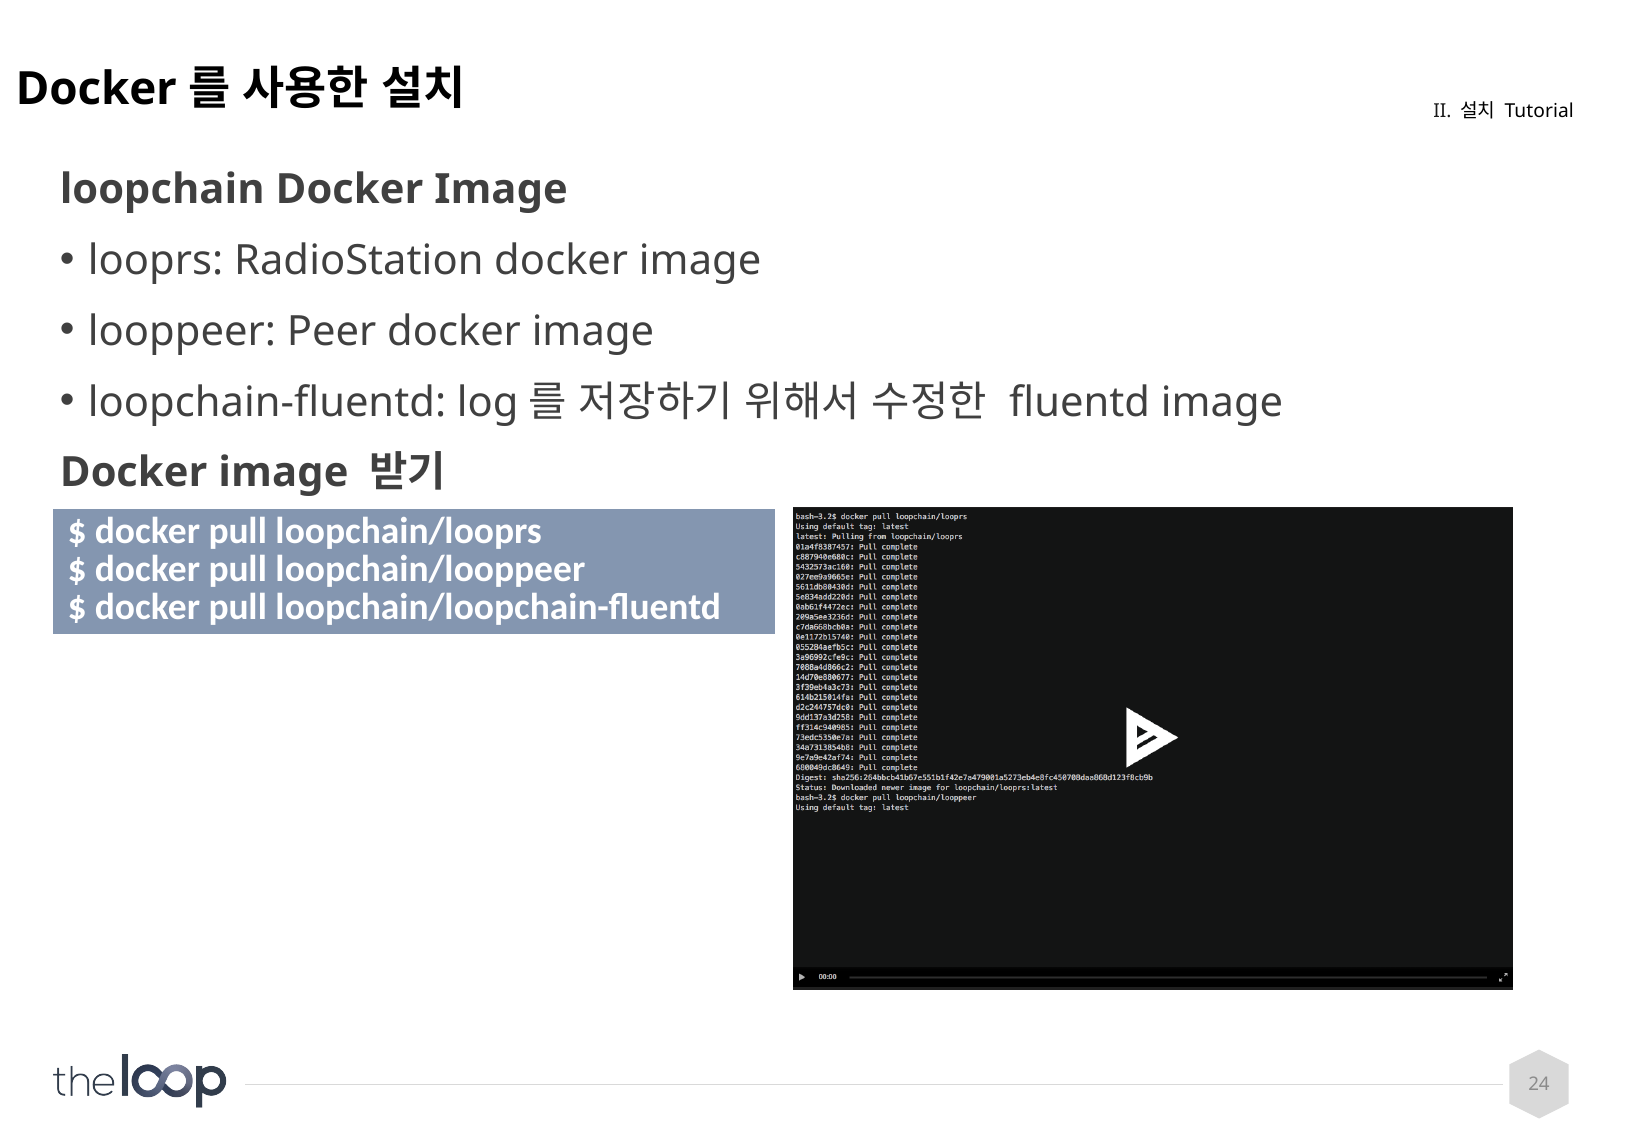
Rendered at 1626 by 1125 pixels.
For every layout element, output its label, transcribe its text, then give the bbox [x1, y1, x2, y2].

slide_number 24 [1497, 1054, 1581, 1115]
picture [793, 507, 1513, 990]
title Docker를 사용한 설치 [0, 59, 1470, 121]
list loopchain Docker Image looprs: RadioStation docker image looppeer: Peer docker image loopchain-fluentd: log를 저장하기 위해서 수정한 fluentd image Docker image 받기 [44, 154, 1531, 1088]
table_header $ docker pull loopchain/looprs $ docker pull loopchain/looppeer $ docker pull loopchain/loopchain-fluentd [53, 509, 775, 634]
picture [21, 1021, 258, 1125]
text_box II. 설치 Tutorial [1271, 93, 1589, 130]
